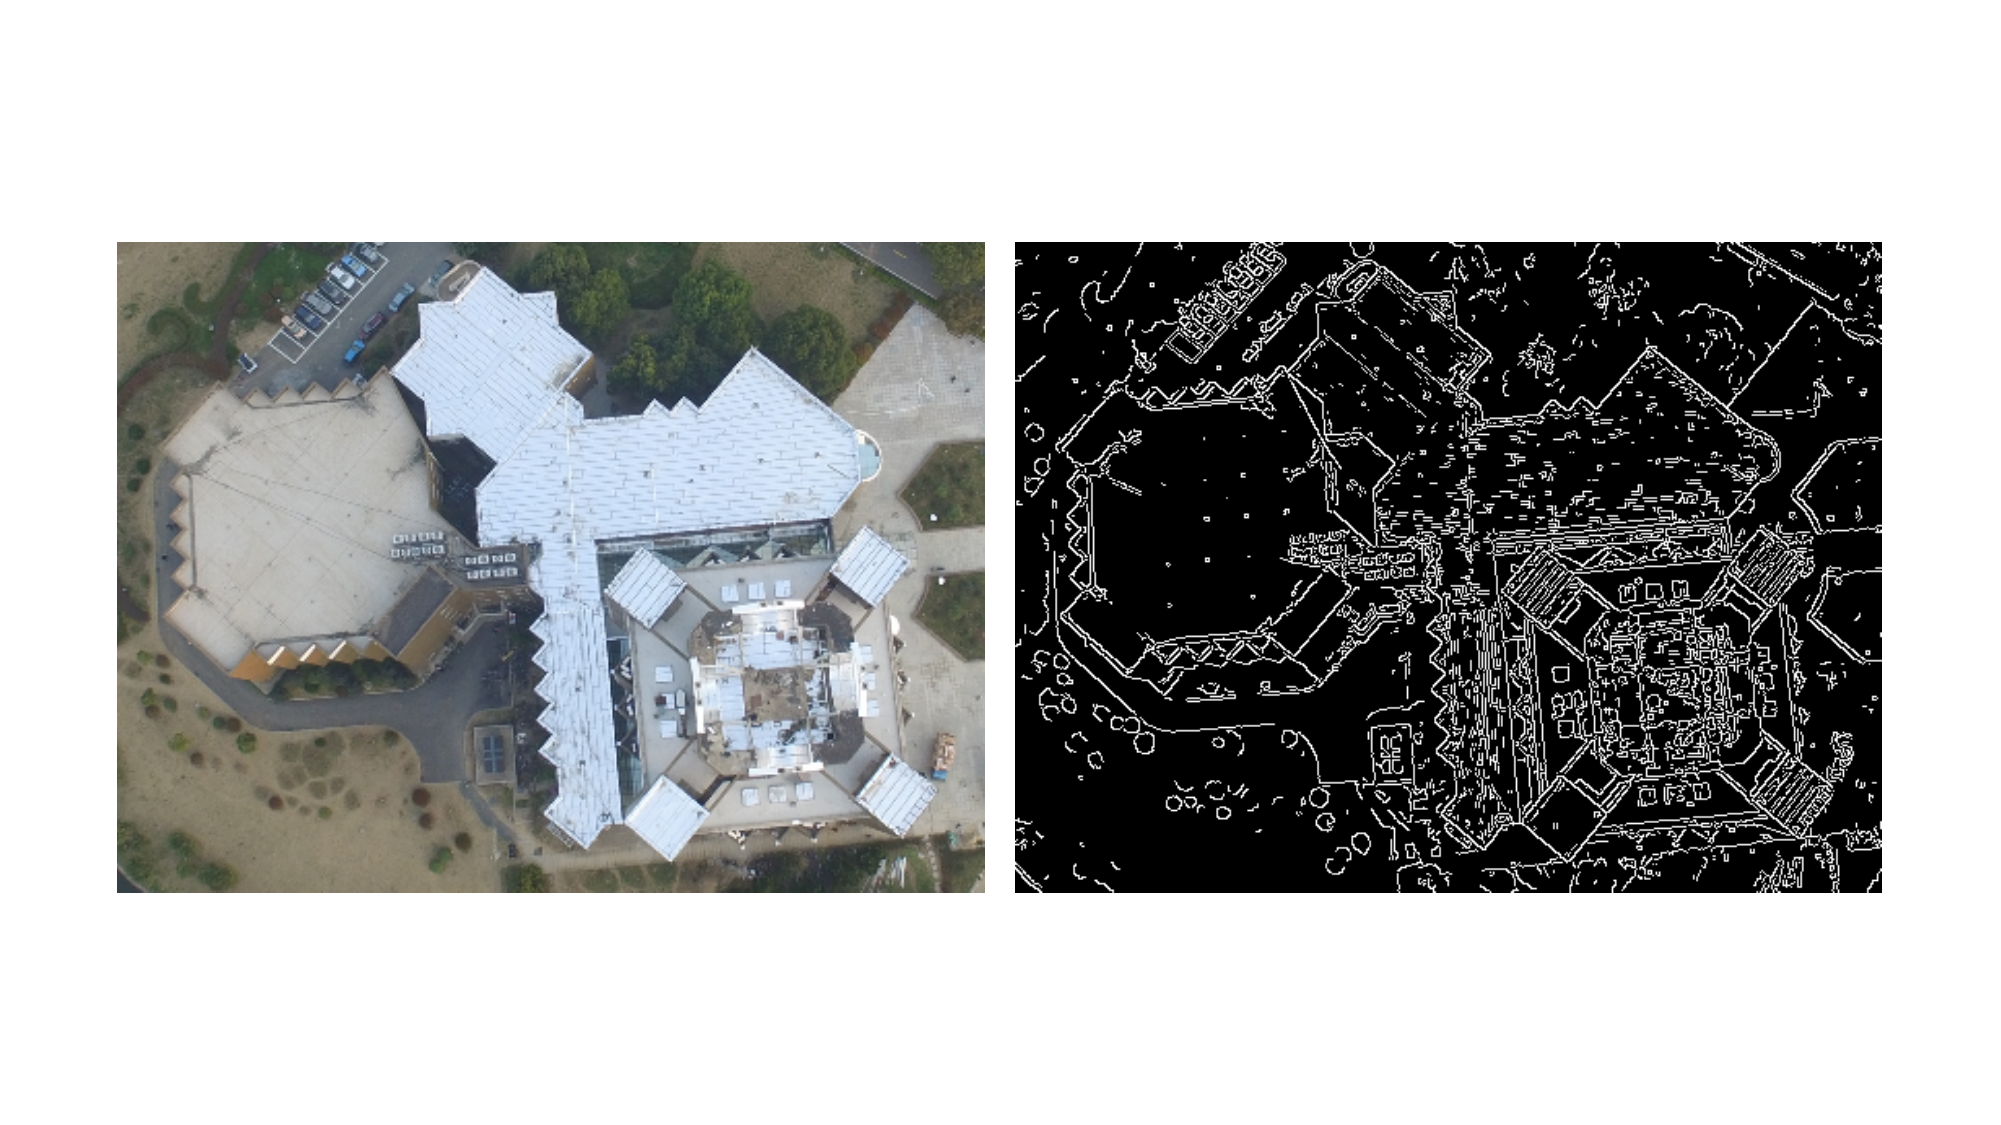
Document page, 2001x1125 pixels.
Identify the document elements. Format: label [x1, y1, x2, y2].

picture [117, 242, 985, 893]
picture [1015, 242, 1882, 893]
